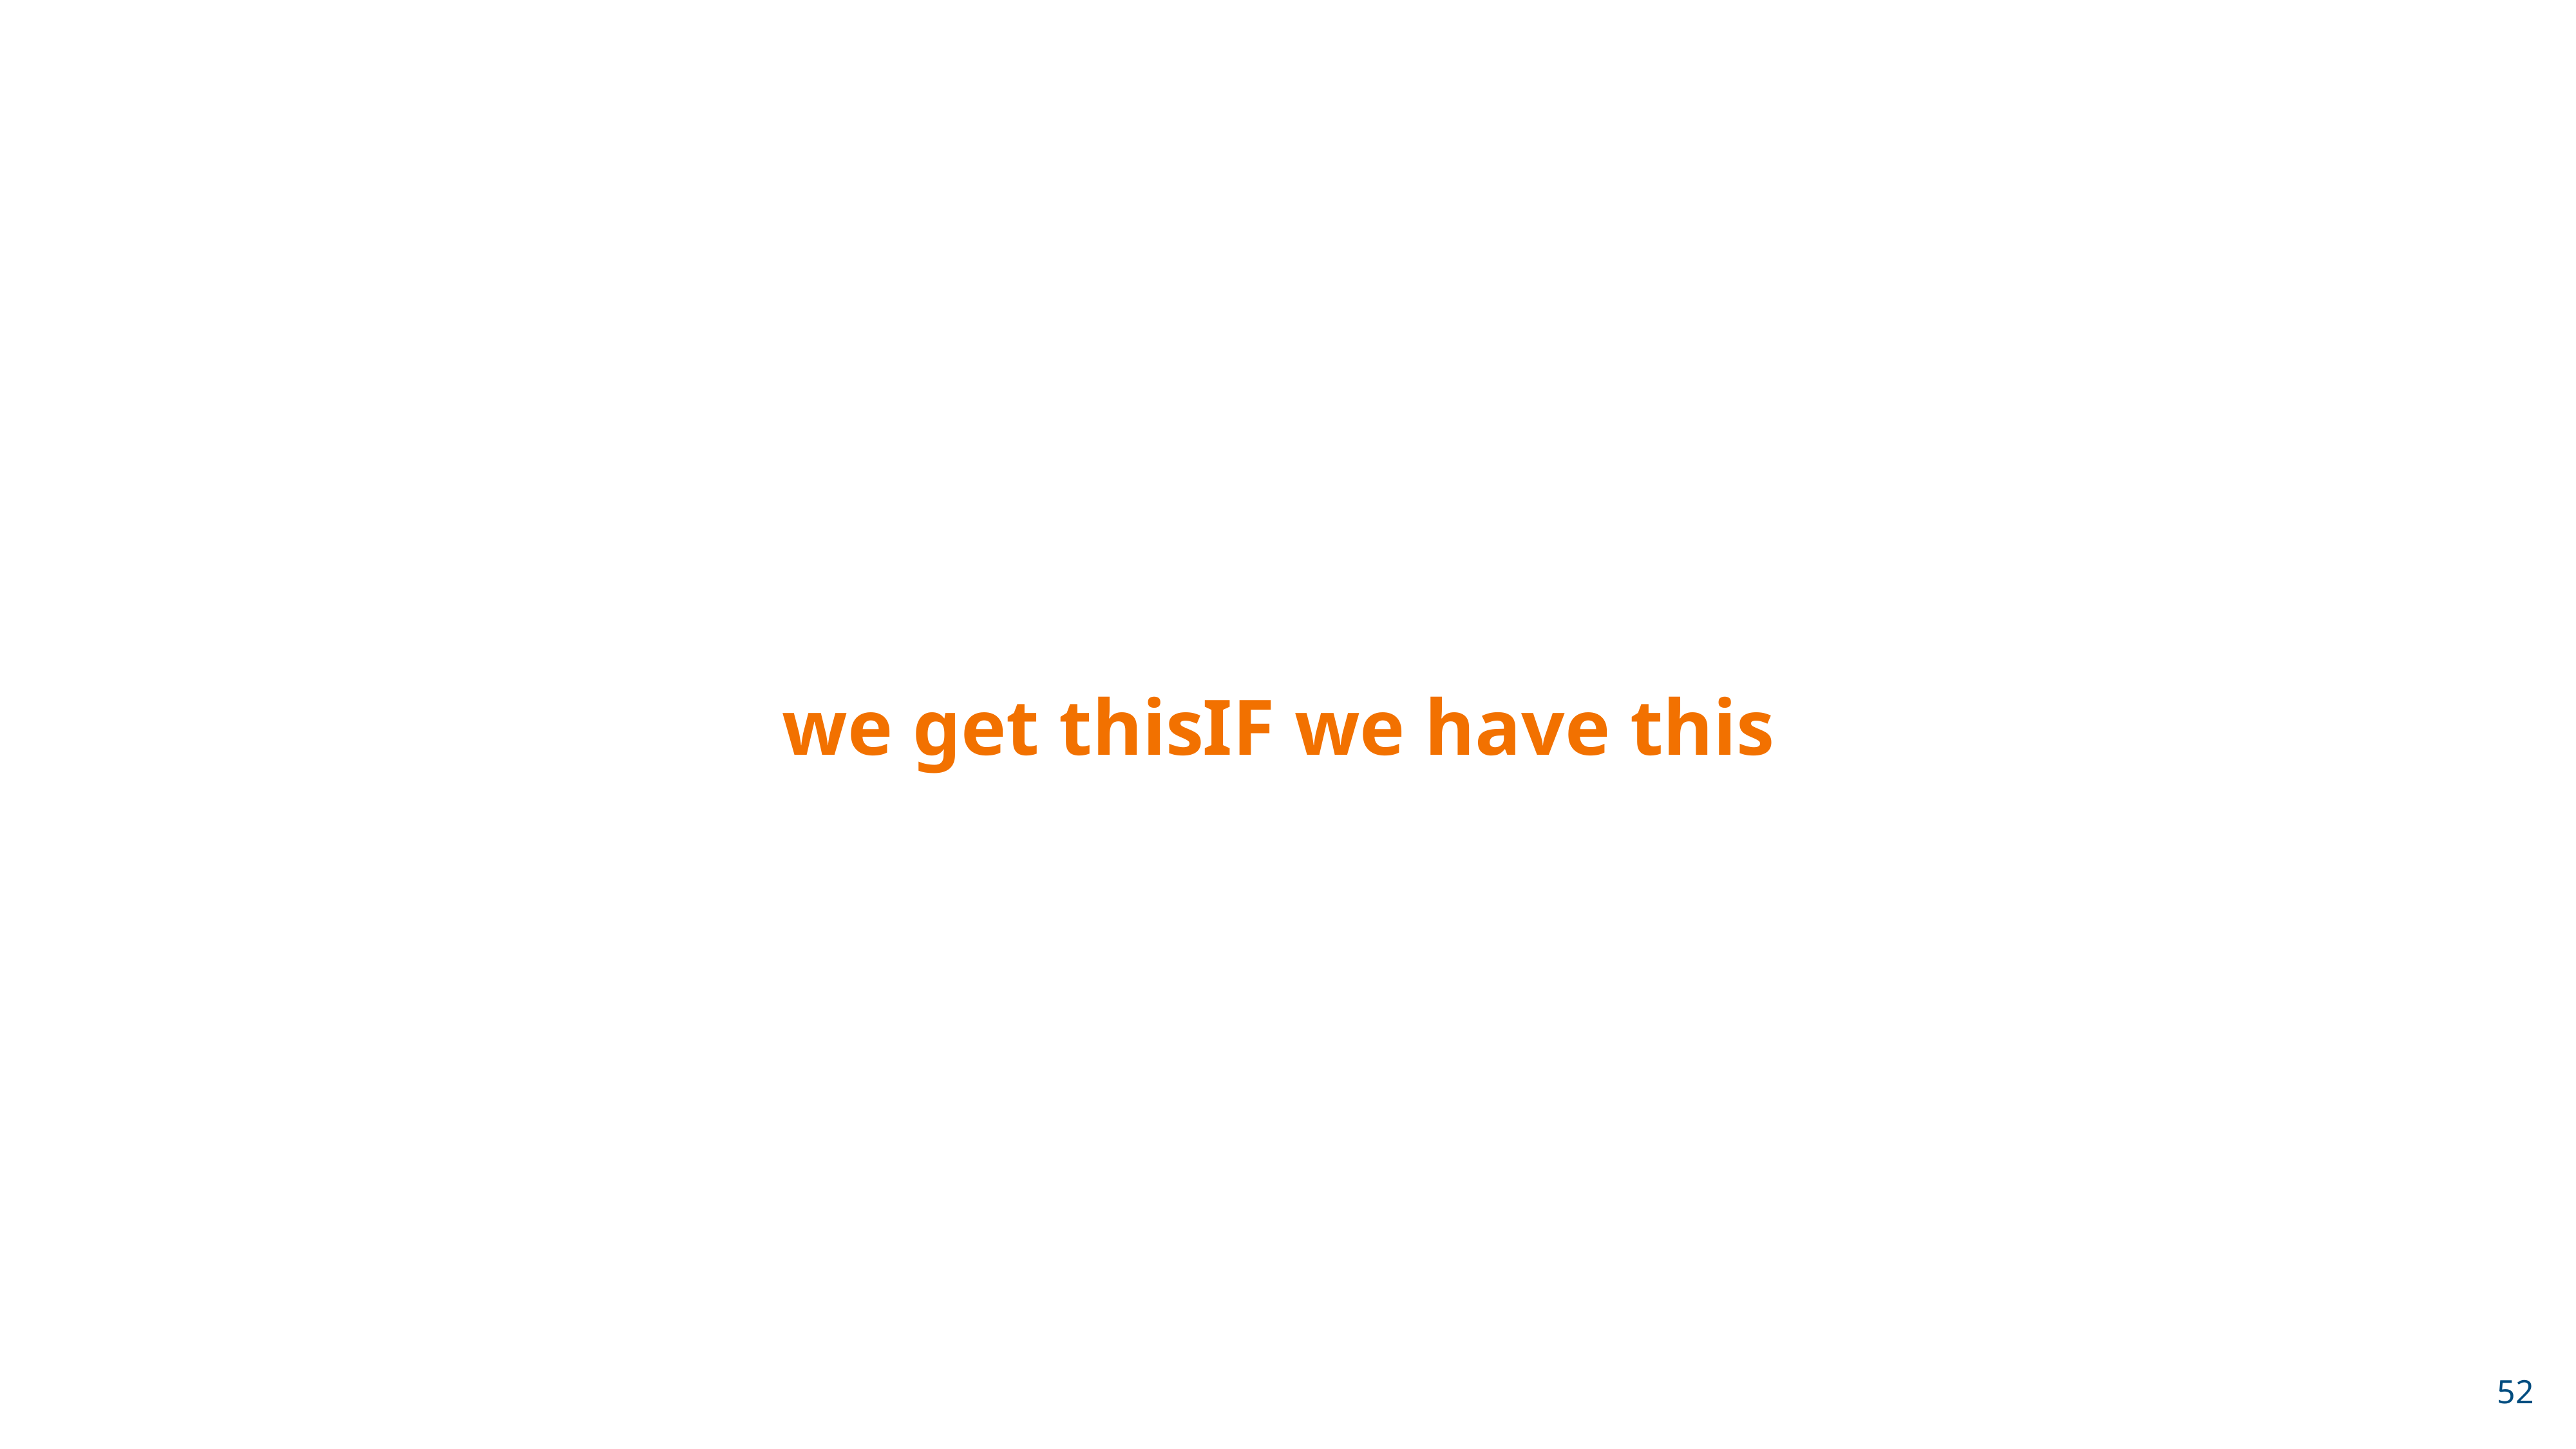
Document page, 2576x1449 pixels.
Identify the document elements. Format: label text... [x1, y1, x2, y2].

text_box we get this [776, 673, 1197, 776]
text_box 52 [2405, 1338, 2560, 1449]
text_box IF we have this [1197, 673, 1781, 776]
